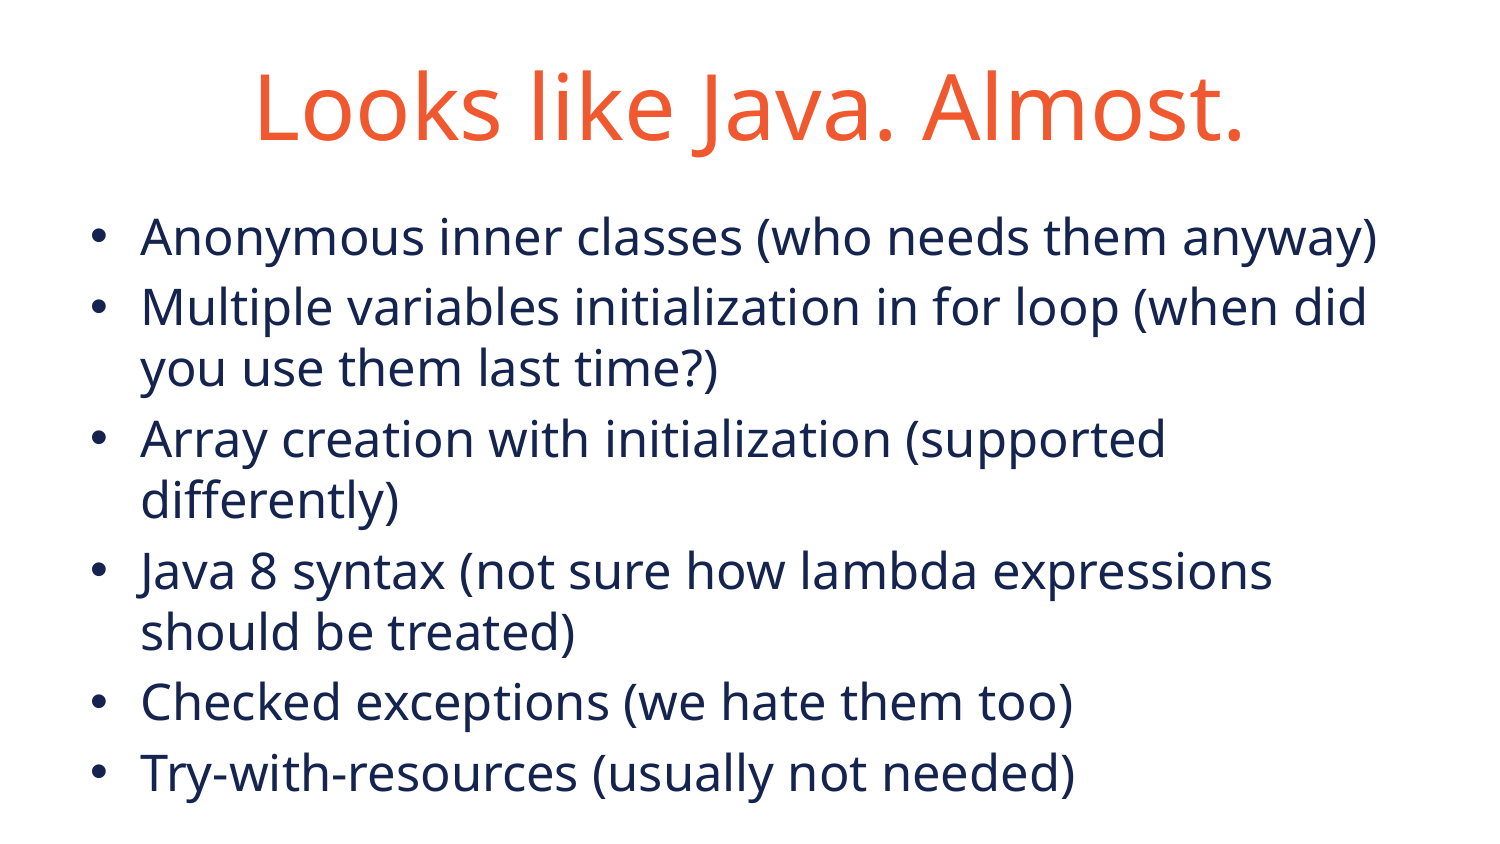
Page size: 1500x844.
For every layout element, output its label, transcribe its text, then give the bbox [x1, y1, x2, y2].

list Anonymous inner classes (who needs them anyway) Multiple variables initialization in for loop (when did you use them last time?) Array creation with initialization (supported differently) Java 8 syntax (not sure how lambda expressions should be treated) Checked exceptions (we hate them too) Try-with-resources (usually not needed) [75, 196, 1425, 823]
title Looks like Java. Almost. [75, 33, 1425, 175]
